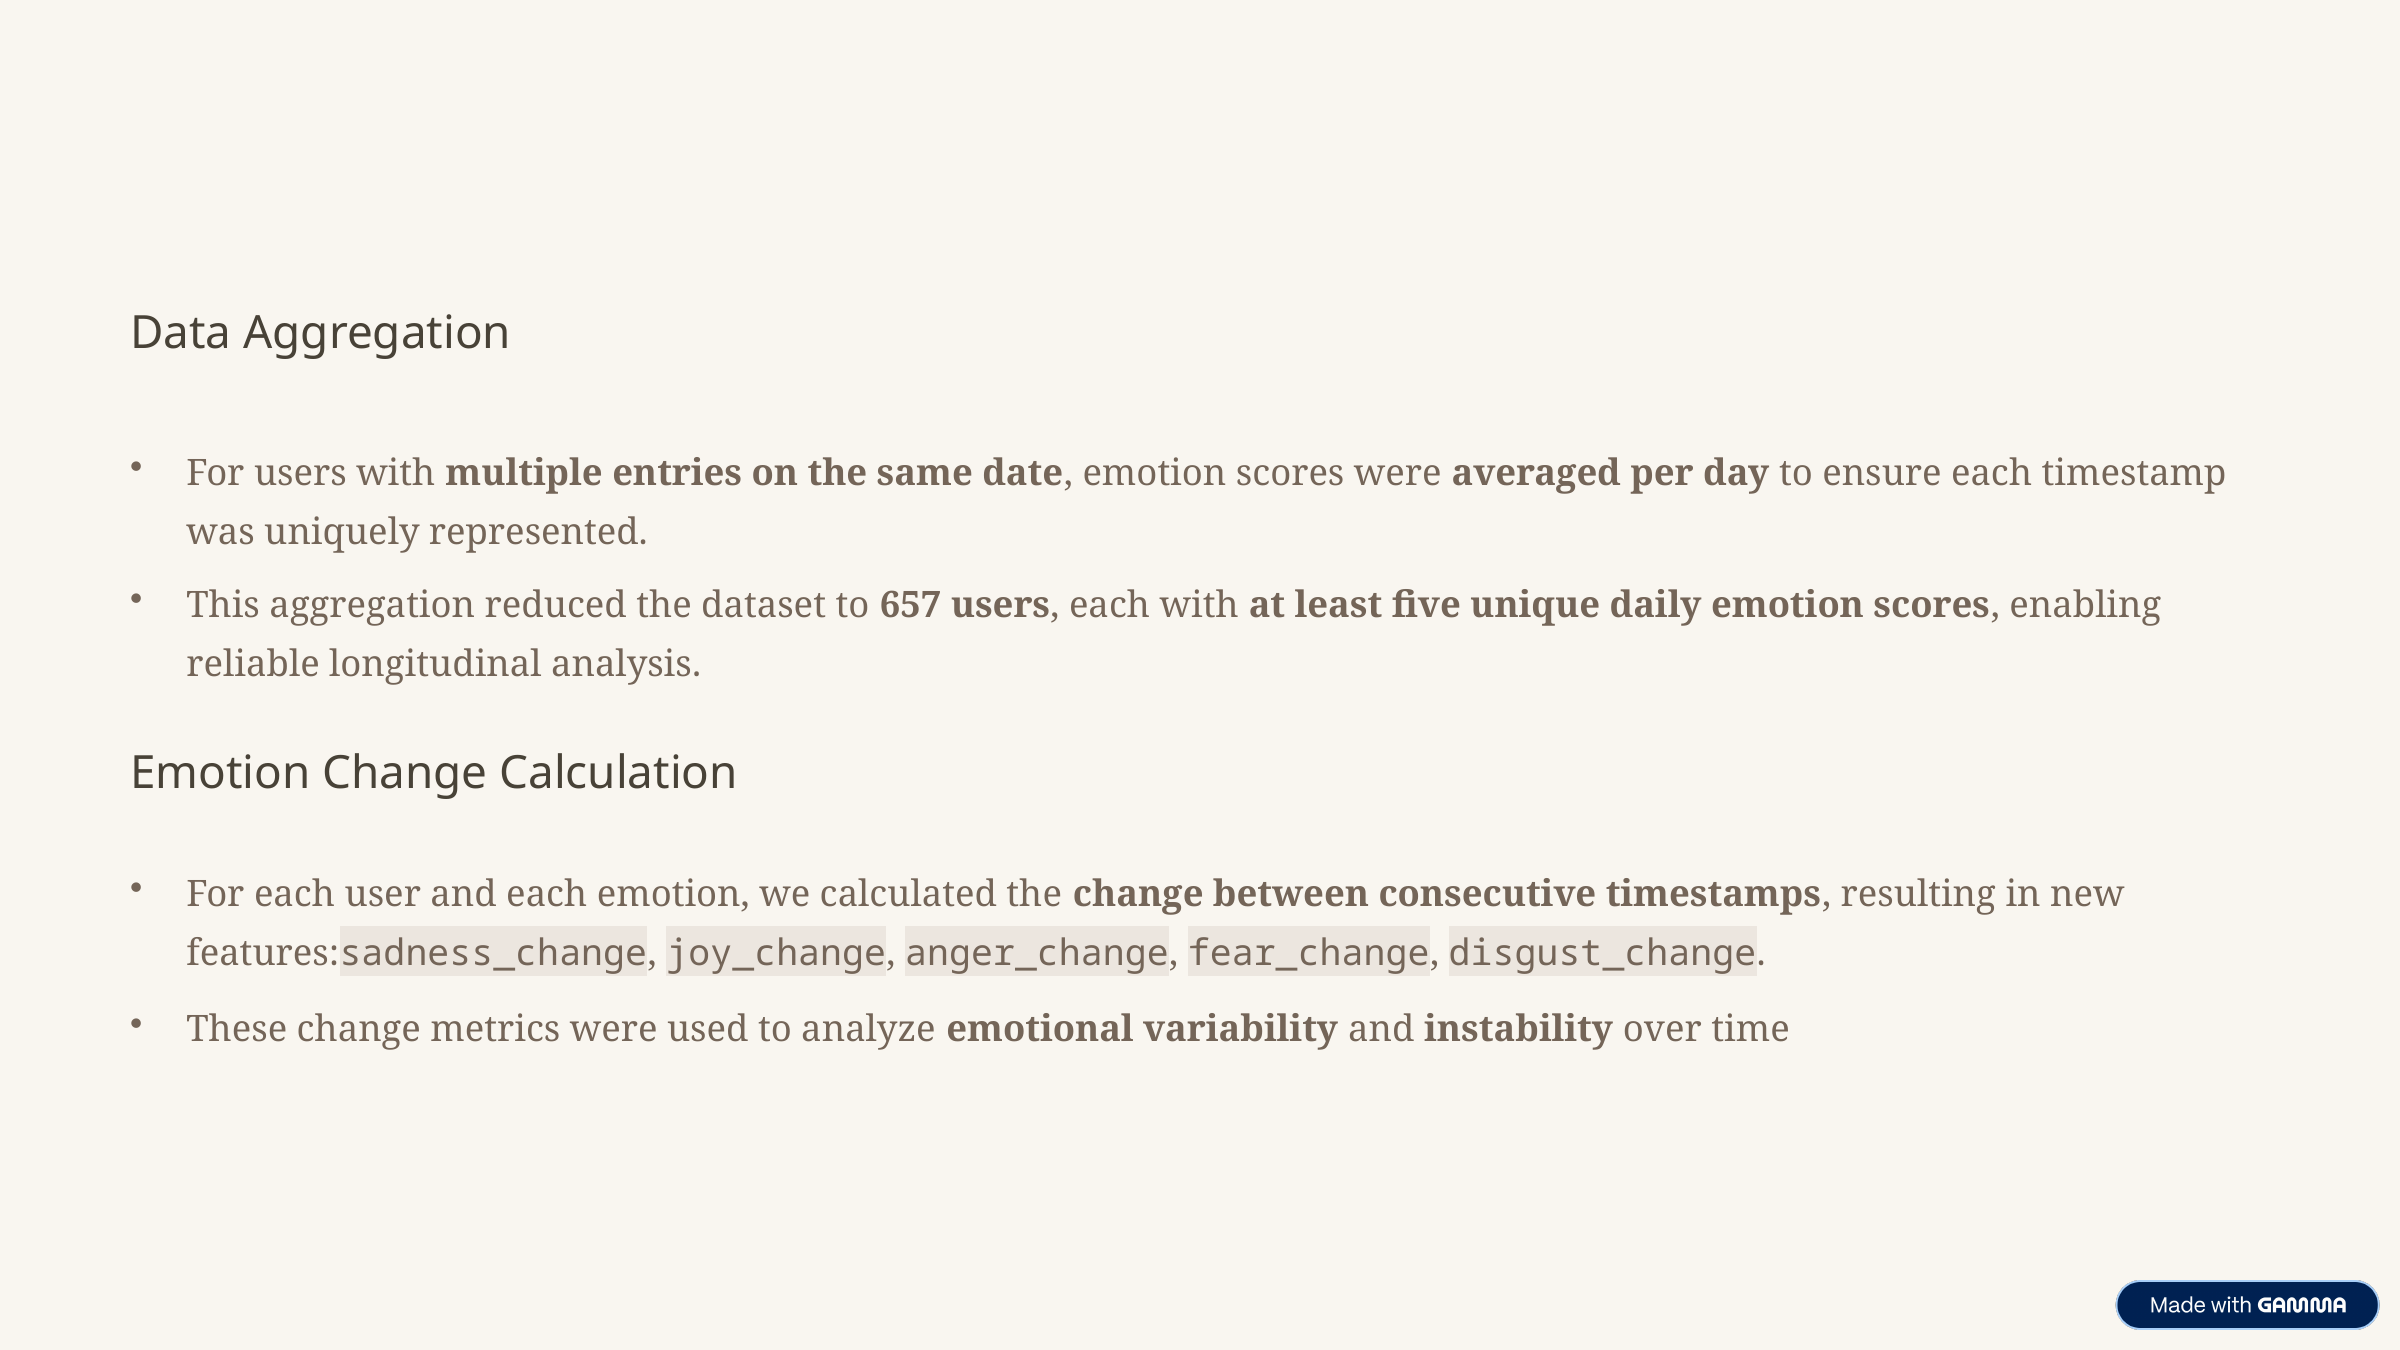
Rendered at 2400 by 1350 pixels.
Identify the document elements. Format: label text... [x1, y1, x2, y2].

text_box This aggregation reduced the dataset to 657 users, each with at least five unique daily emotion scores, enabling reliable longitudinal analysis. [130, 565, 2270, 685]
text_box For each user and each emotion, we calculated the change between consecutive timestamps, resulting in new features:sadness_change, joy_change, anger_change, fear_change, disgust_change. [130, 853, 2270, 977]
text_box Emotion Change Calculation [130, 740, 784, 799]
picture [2106, 1271, 2389, 1339]
text_box For users with multiple entries on the same date, emotion scores were averaged per day to ensure each timestamp was uniquely represented. [130, 433, 2270, 553]
text_box These change metrics were used to analyze emotional variability and instability over time [130, 989, 2270, 1050]
text_box Data Aggregation [130, 300, 596, 359]
